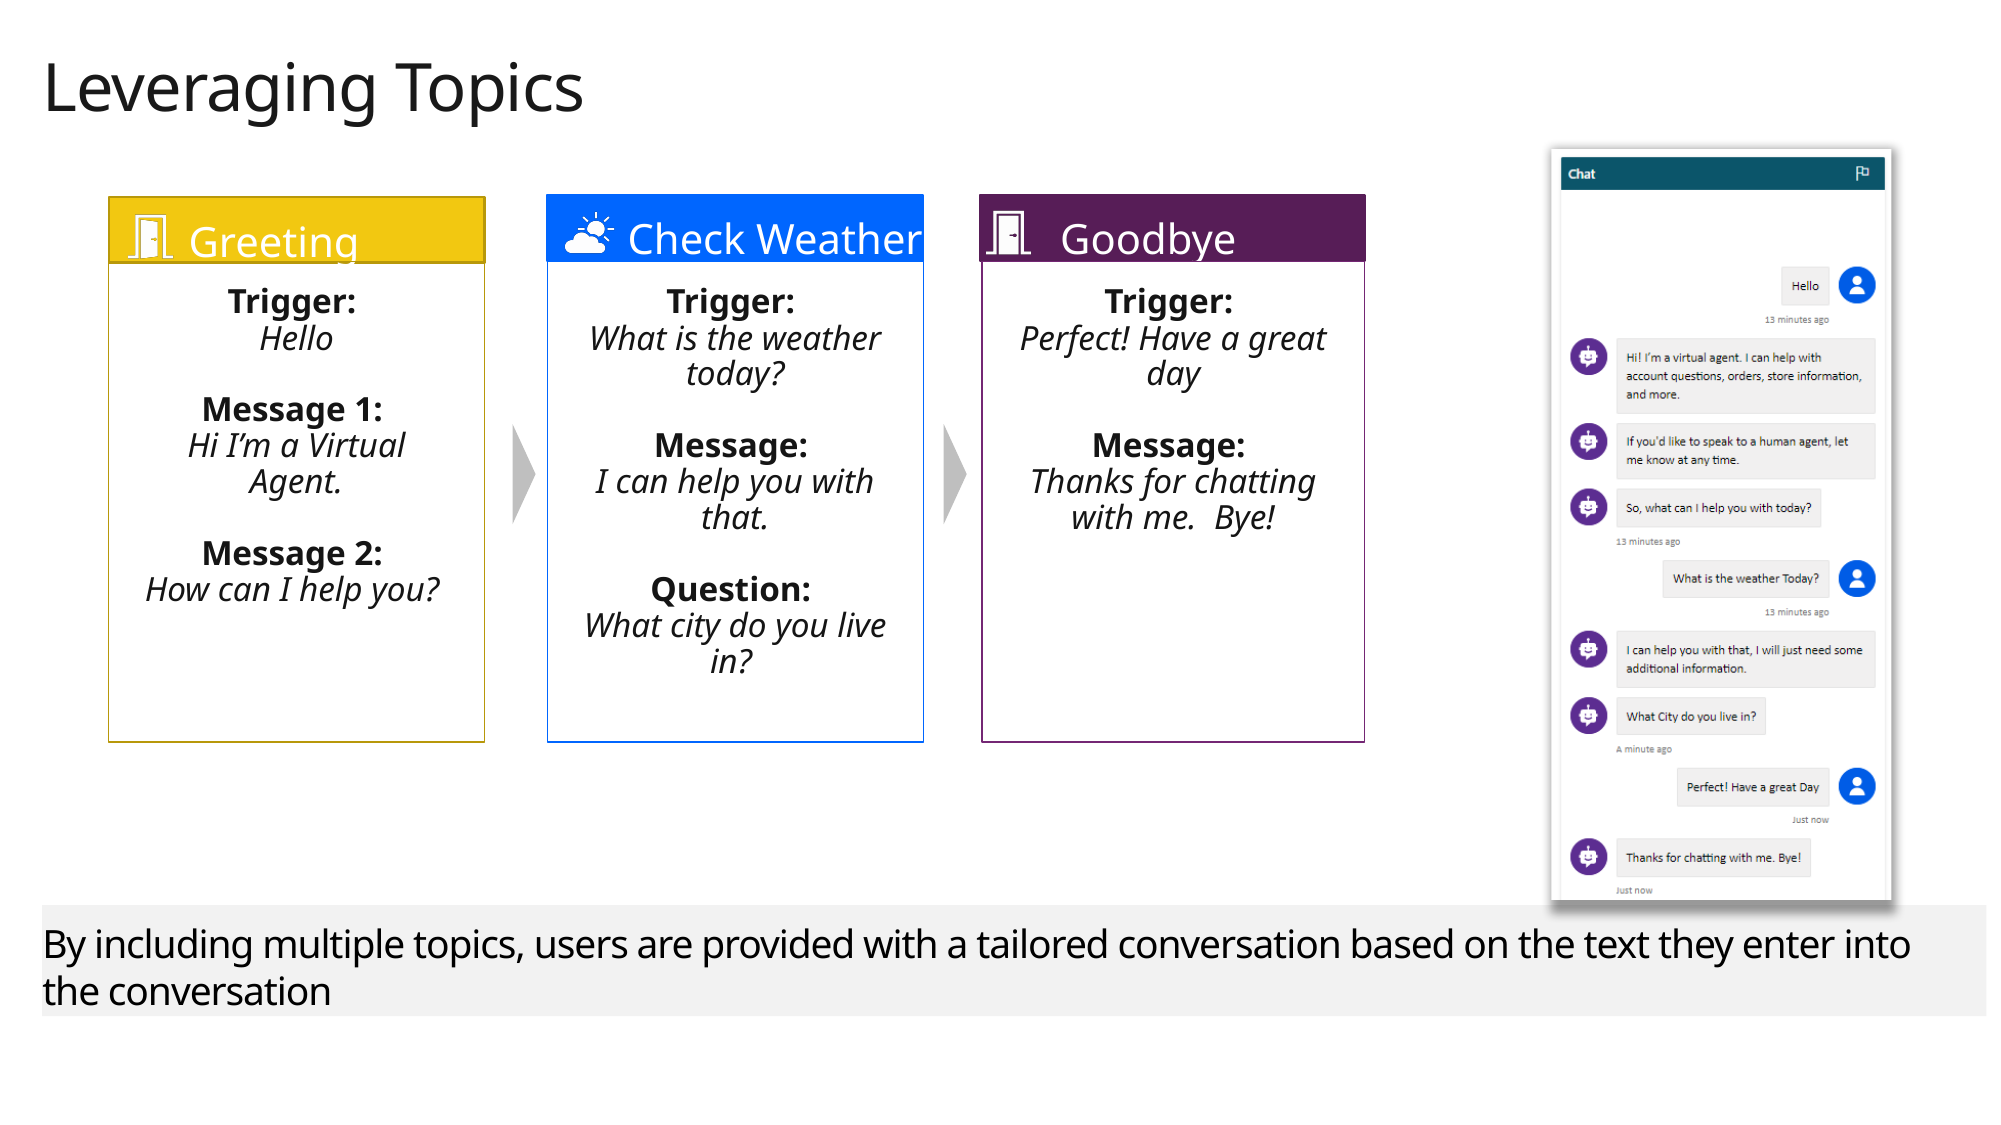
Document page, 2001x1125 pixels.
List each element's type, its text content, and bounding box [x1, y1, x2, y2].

picture [979, 206, 1037, 260]
picture [122, 210, 180, 264]
picture [560, 206, 618, 259]
text_box Goodbye [979, 194, 1365, 262]
text_box [511, 423, 537, 525]
text_box Trigger: What is the weather today? Message: I can help you with that. Question: What city do you live in? [547, 261, 924, 743]
picture [1550, 148, 1892, 900]
text_box [942, 423, 968, 525]
text_box Trigger: Hello Message 1: Hi I’m a Virtual Agent. Message 2: How can I help you? [108, 261, 485, 743]
text_box Trigger: Perfect! Have a great day Message: Thanks for chatting with me. Bye! [981, 261, 1365, 743]
text_box Check Weather [547, 194, 924, 261]
text_box Greeting [108, 196, 485, 261]
list By including multiple topics, users are provided with a tailored conversation based on the text they enter into the conversation [42, 905, 1987, 1017]
title Leveraging Topics [42, 38, 1850, 150]
